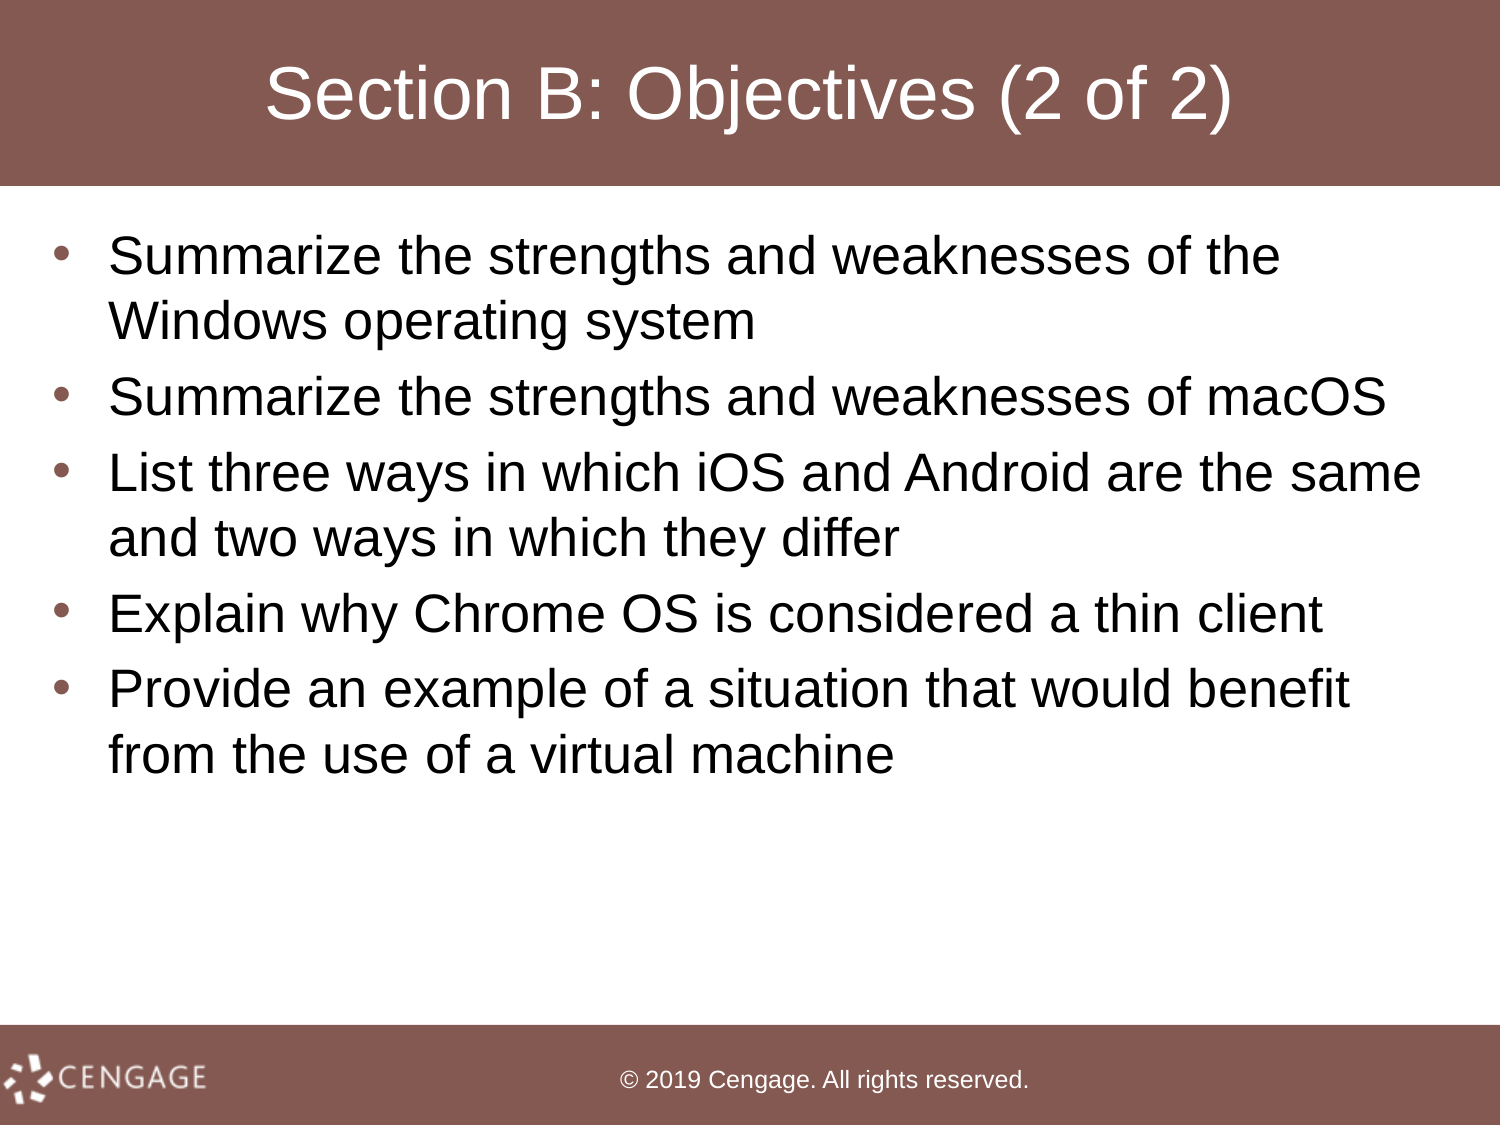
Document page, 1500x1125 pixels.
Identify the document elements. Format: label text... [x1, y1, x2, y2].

picture [0, 1051, 211, 1106]
list Summarize the strengths and weaknesses of the Windows operating system Summarize the strengths and weaknesses of macOS List three ways in which iOS and Android are the same and two ways in which they differ Explain why Chrome OS is considered a thin client Provide an example of a situation that would benefit from the use of a virtual machine [37, 212, 1475, 1005]
title Section B: Objectives (2 of 2) [75, 4, 1425, 175]
